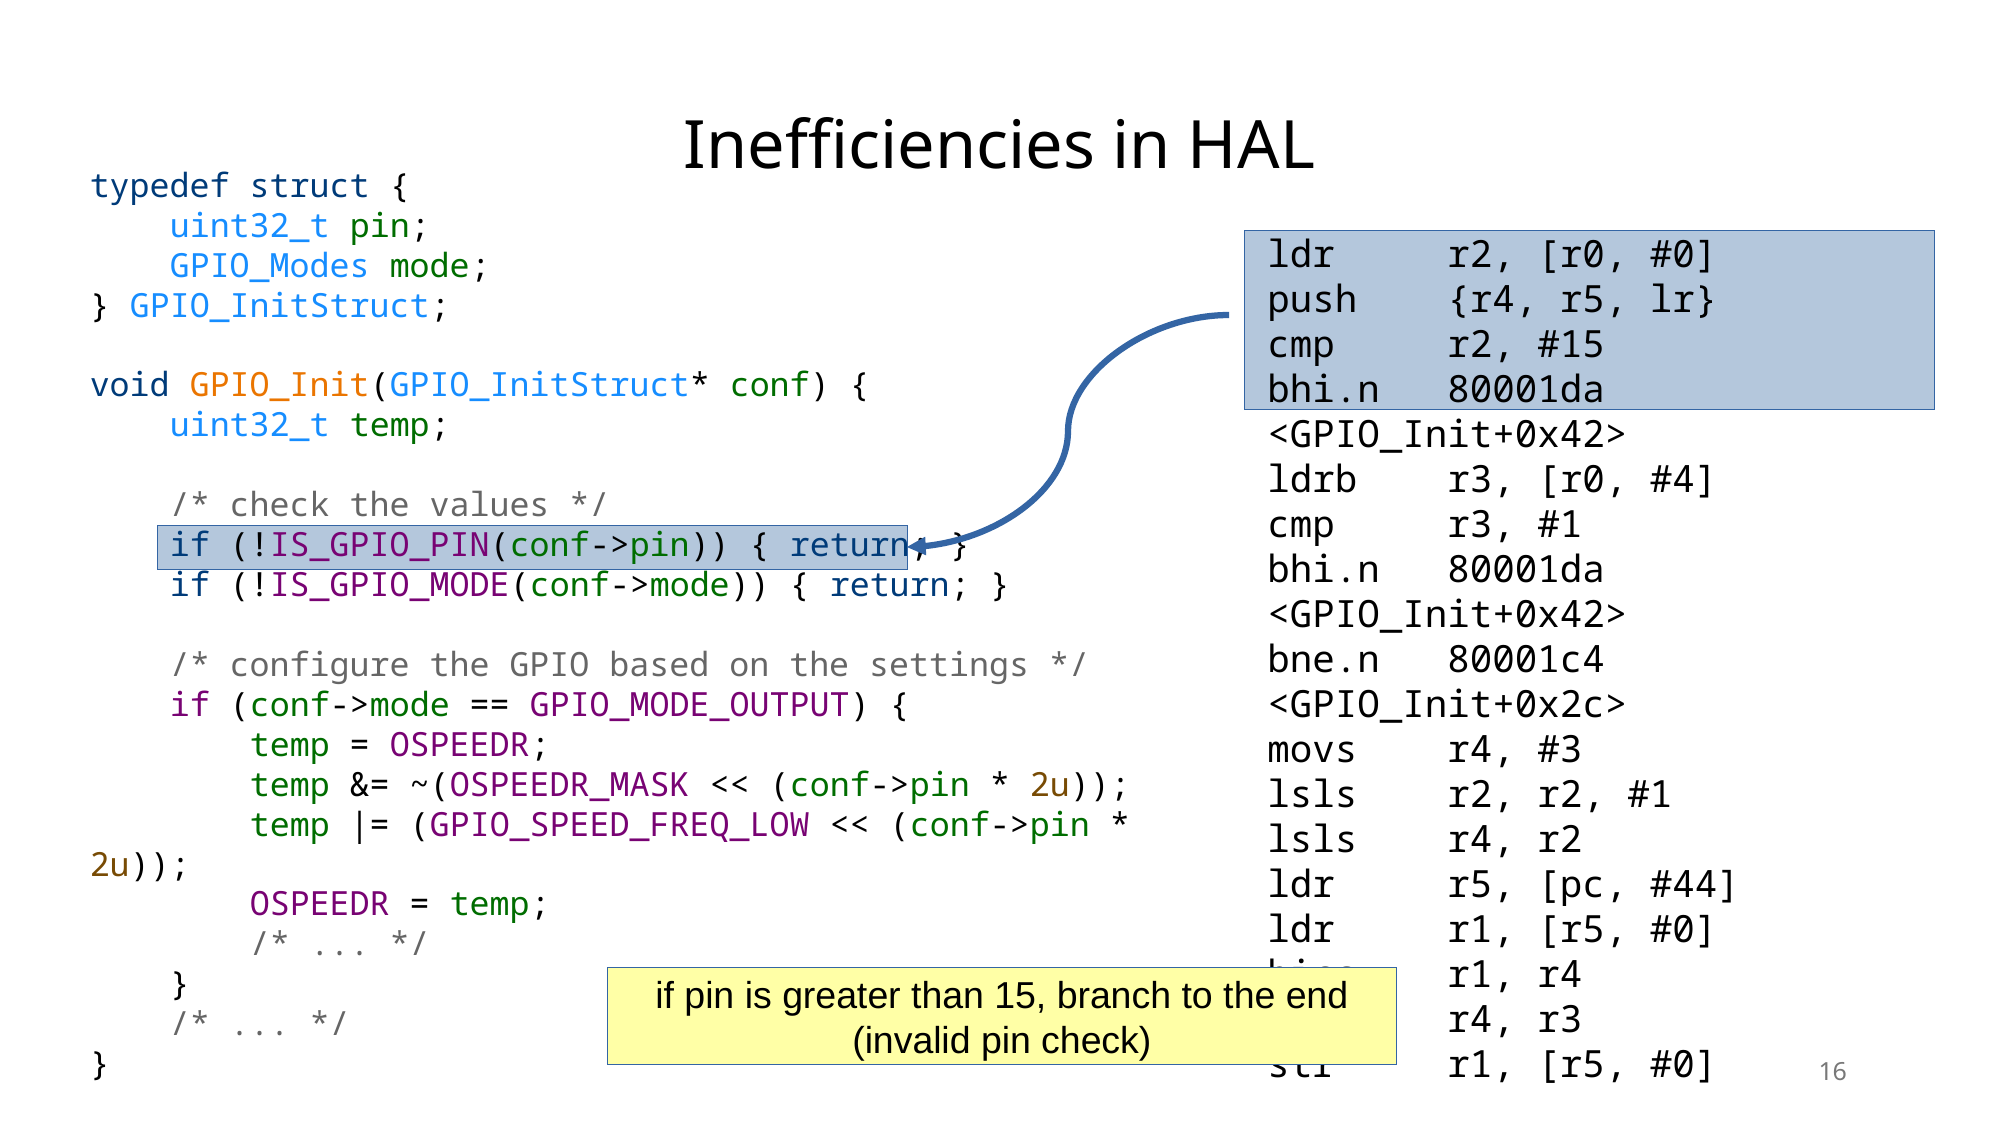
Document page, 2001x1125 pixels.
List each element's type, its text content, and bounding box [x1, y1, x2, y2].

text_box [1244, 270, 1252, 410]
text_box if pin is greater than 15, branch to the end (invalid pin check) [607, 967, 1397, 1065]
text_box [906, 314, 1230, 553]
text_box ldr r2, [r0, #0] push {r4, r5, lr} cmp r2, #15 bhi.n 80001da <GPIO_Init+0x42> ldrb r3, [r0, #4] cmp r3, #1 bhi.n 80001da <GPIO_Init+0x42> bne.n 80001c4 <GPIO_Init+0x2c> movs r4, #3 lsls r2, r2, #1 lsls r4, r2 ldr r5, [pc, #44] ldr r1, [r5, #0] bics r1, r4 movs r4, r3 str r1, [r5, #0] [1252, 222, 1950, 448]
text_box Inefficiencies in HAL [317, 103, 1683, 270]
text_box typedef struct { uint32_t pin; GPIO_Modes mode; } GPIO_InitStruct; void GPIO_Init(GPIO_InitStruct* conf) { uint32_t temp; /* check the values */ if (!IS_GPIO_PIN(conf->pin)) { return; } if (!IS_GPIO_MODE(conf->mode)) { return; } /* configure the GPIO based on the settings */ if (conf->mode == GPIO_MODE_OUTPUT) { temp = OSPEEDR; temp &= ~(OSPEEDR_MASK << (conf->pin * 2u)); temp |= (GPIO_SPEED_FREQ_LOW << (conf->pin * 2u)); OSPEEDR = temp; /* ... */ } /* ... */ } [75, 156, 1200, 1012]
slide_number 16 [1412, 1042, 1862, 1102]
